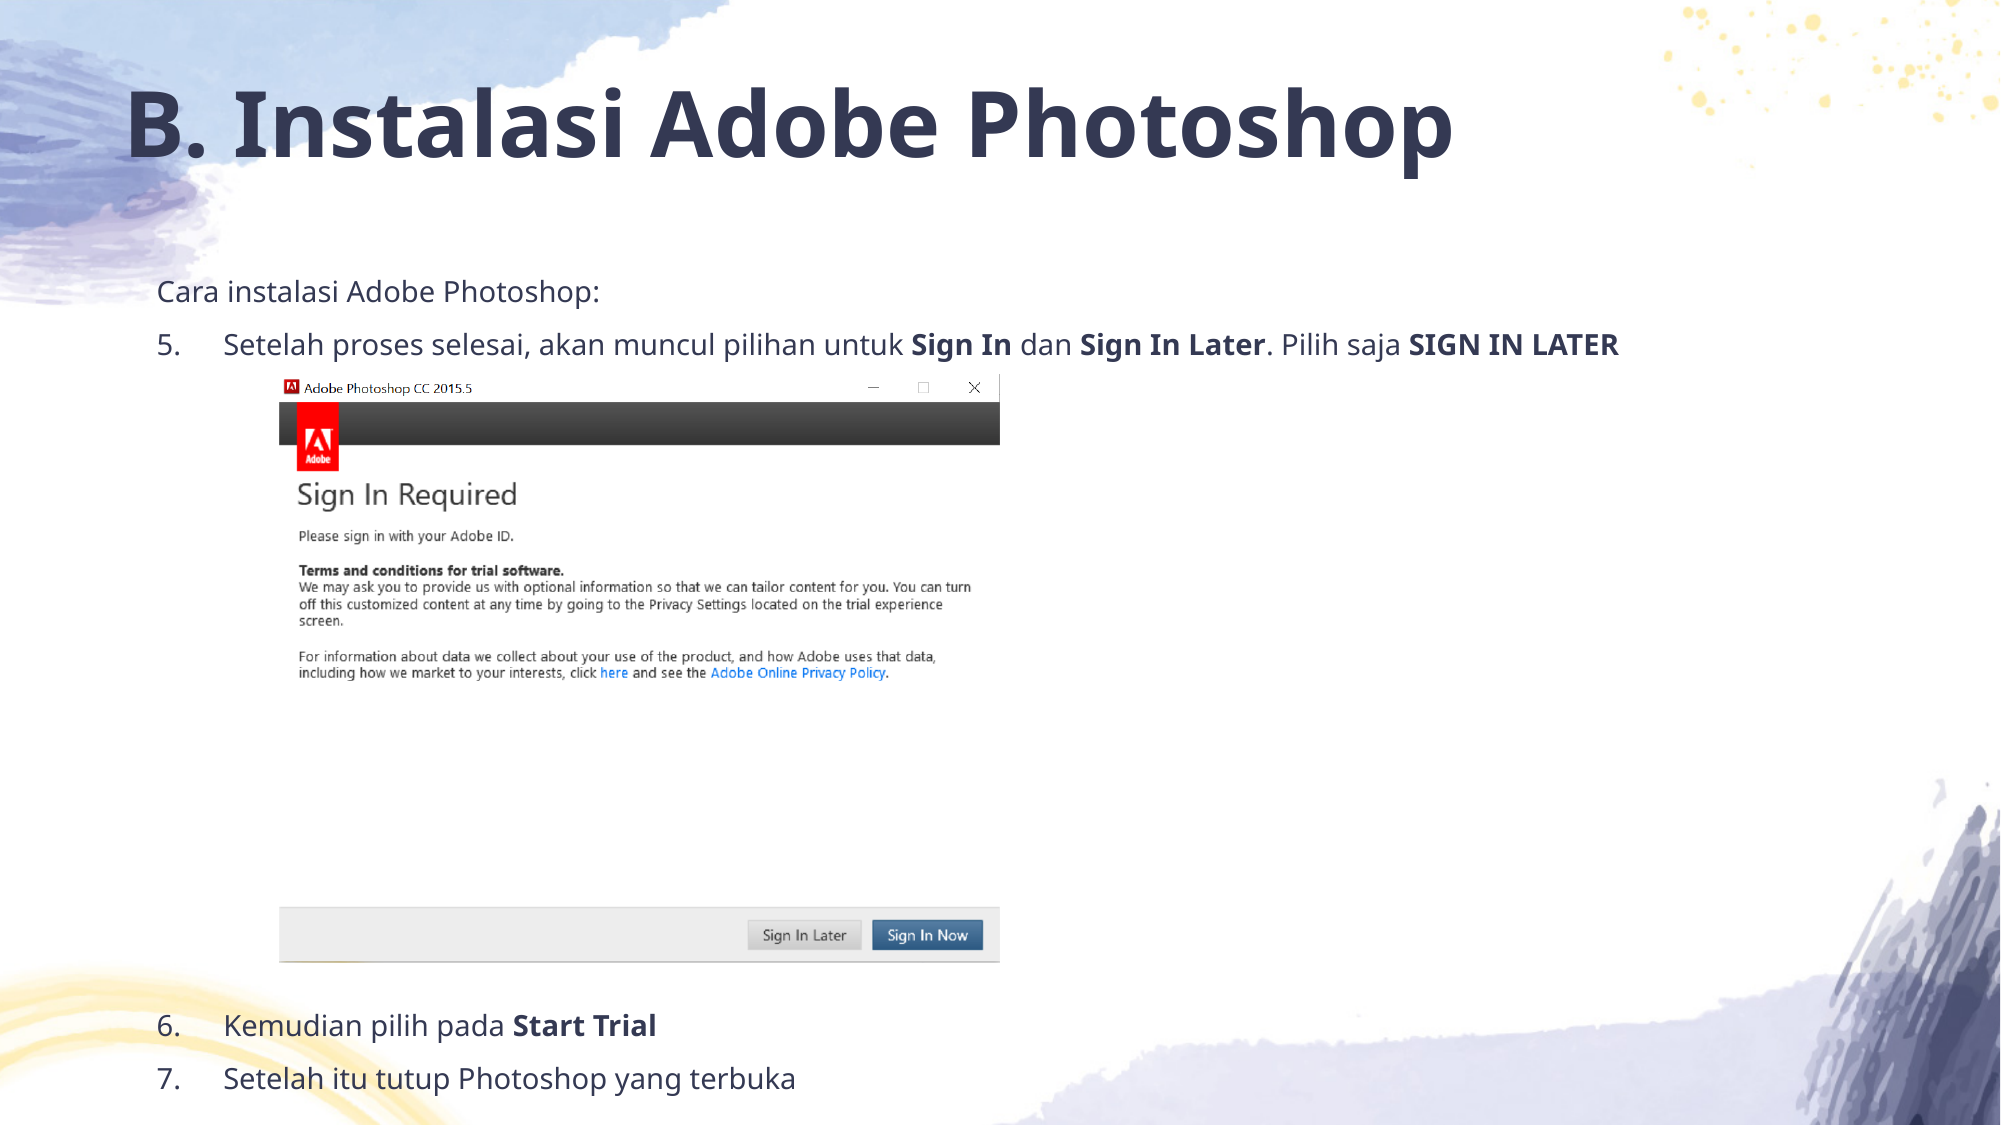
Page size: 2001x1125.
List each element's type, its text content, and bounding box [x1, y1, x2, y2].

list Cara instalasi Adobe Photoshop: Setelah proses selesai, akan muncul pilihan untuk Sign In dan Sign In Later. Pilih saja SIGN IN LATER Kemudian pilih pada Start Trial Setelah itu tutup Photoshop yang terbuka [108, 241, 1892, 1096]
picture [0, 0, 2001, 1125]
title B. Instalasi Adobe Photoshop [108, 77, 1892, 164]
